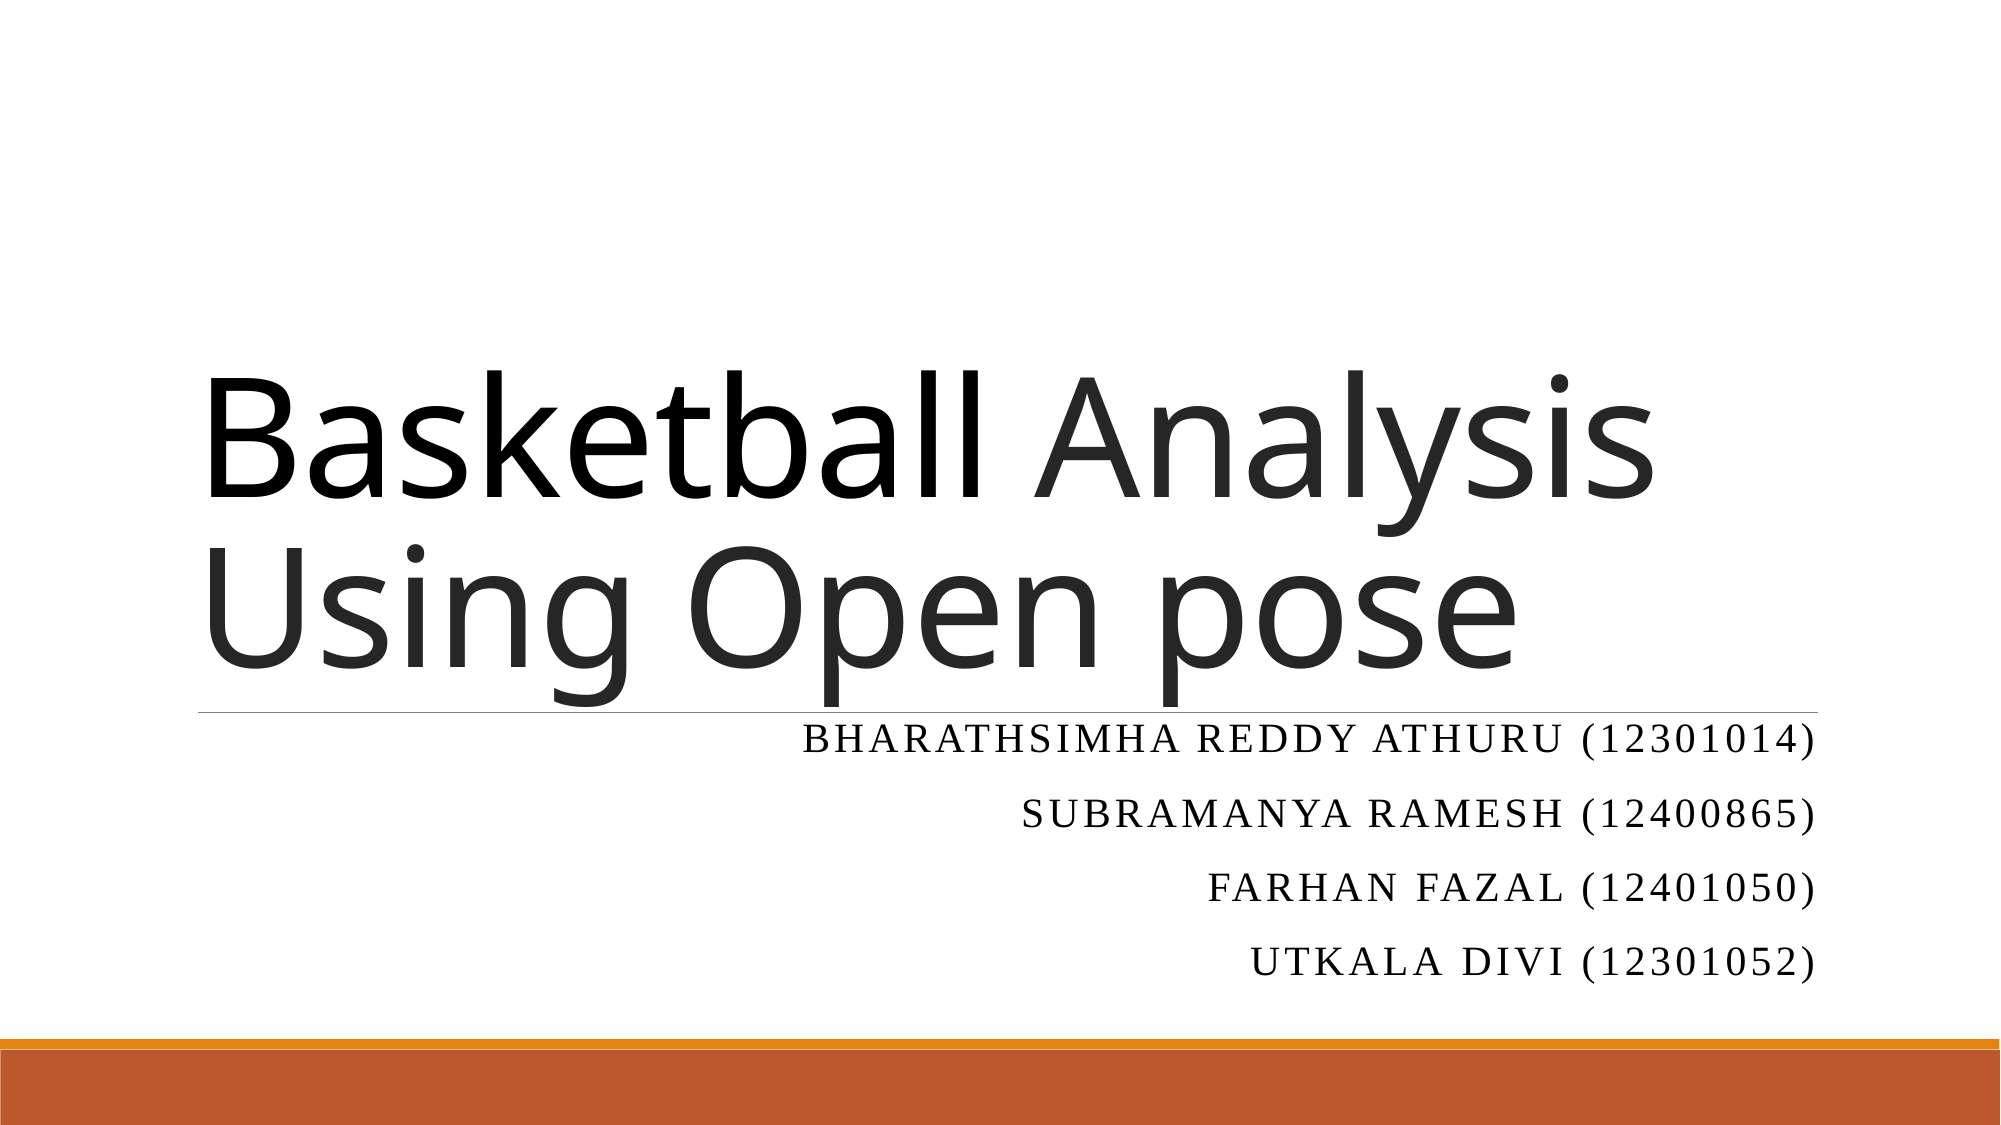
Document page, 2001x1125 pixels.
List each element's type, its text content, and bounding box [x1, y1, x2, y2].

subtitle Bharathsimha Reddy Athuru (12301014) Subramanya Ramesh (12400865) Farhan Fazal (12401050) Utkala Divi (12301052) [180, 709, 1831, 1025]
title Basketball Analysis Using Open pose [180, 124, 1830, 709]
